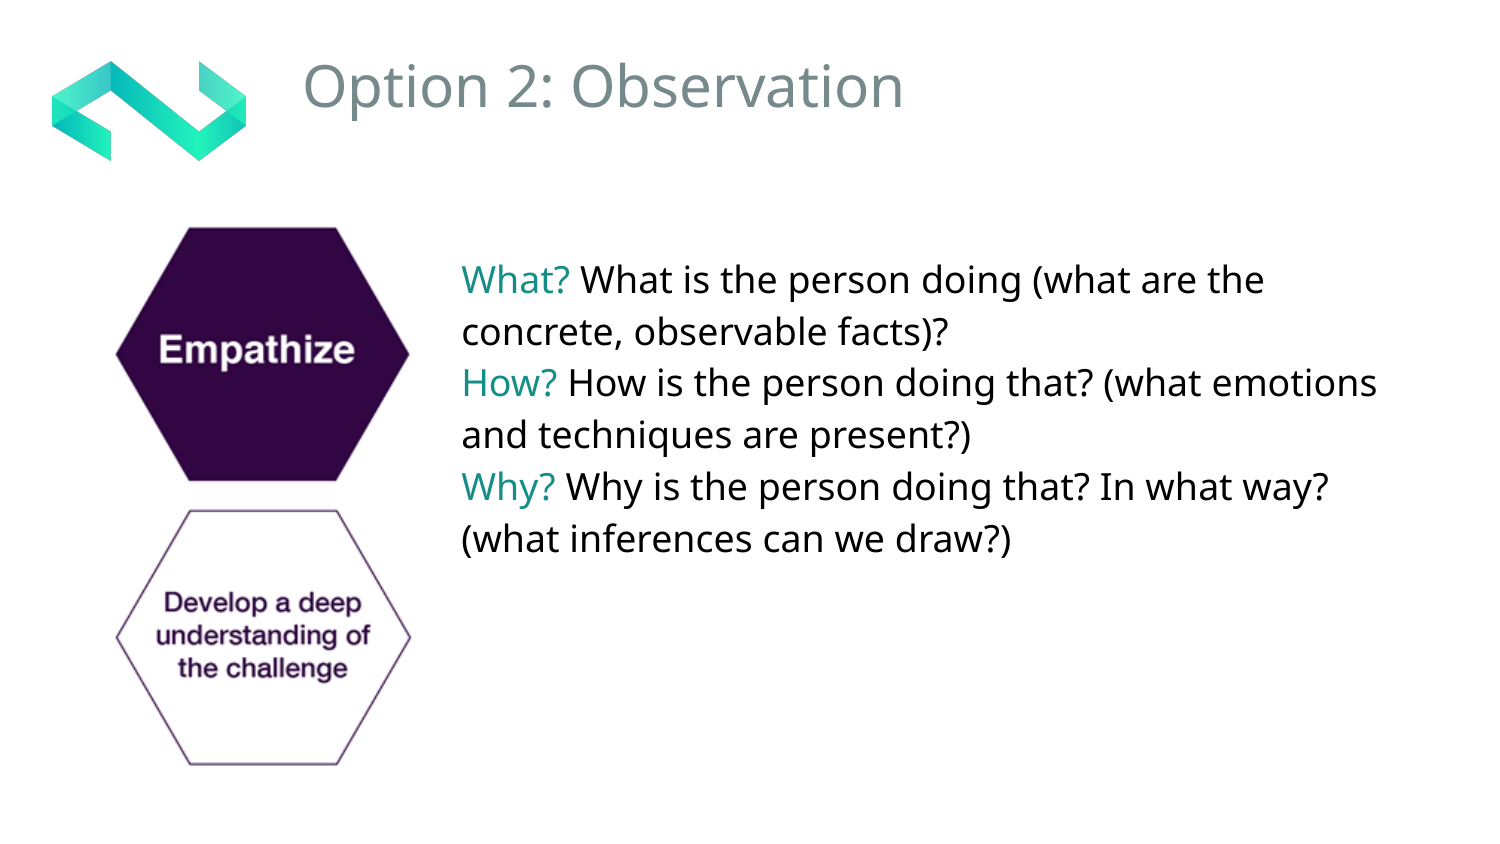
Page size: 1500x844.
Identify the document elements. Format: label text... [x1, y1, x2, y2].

picture [85, 174, 436, 794]
title Option 2: Observation [287, 33, 1500, 175]
text_box What? What is the person doing (what are the concrete, observable facts)? How? How is the person doing that? (what emotions and techniques are present?) Why? Why is the person doing that? In what way? (what inferences can we draw?) [446, 189, 1440, 800]
picture [51, 60, 246, 162]
